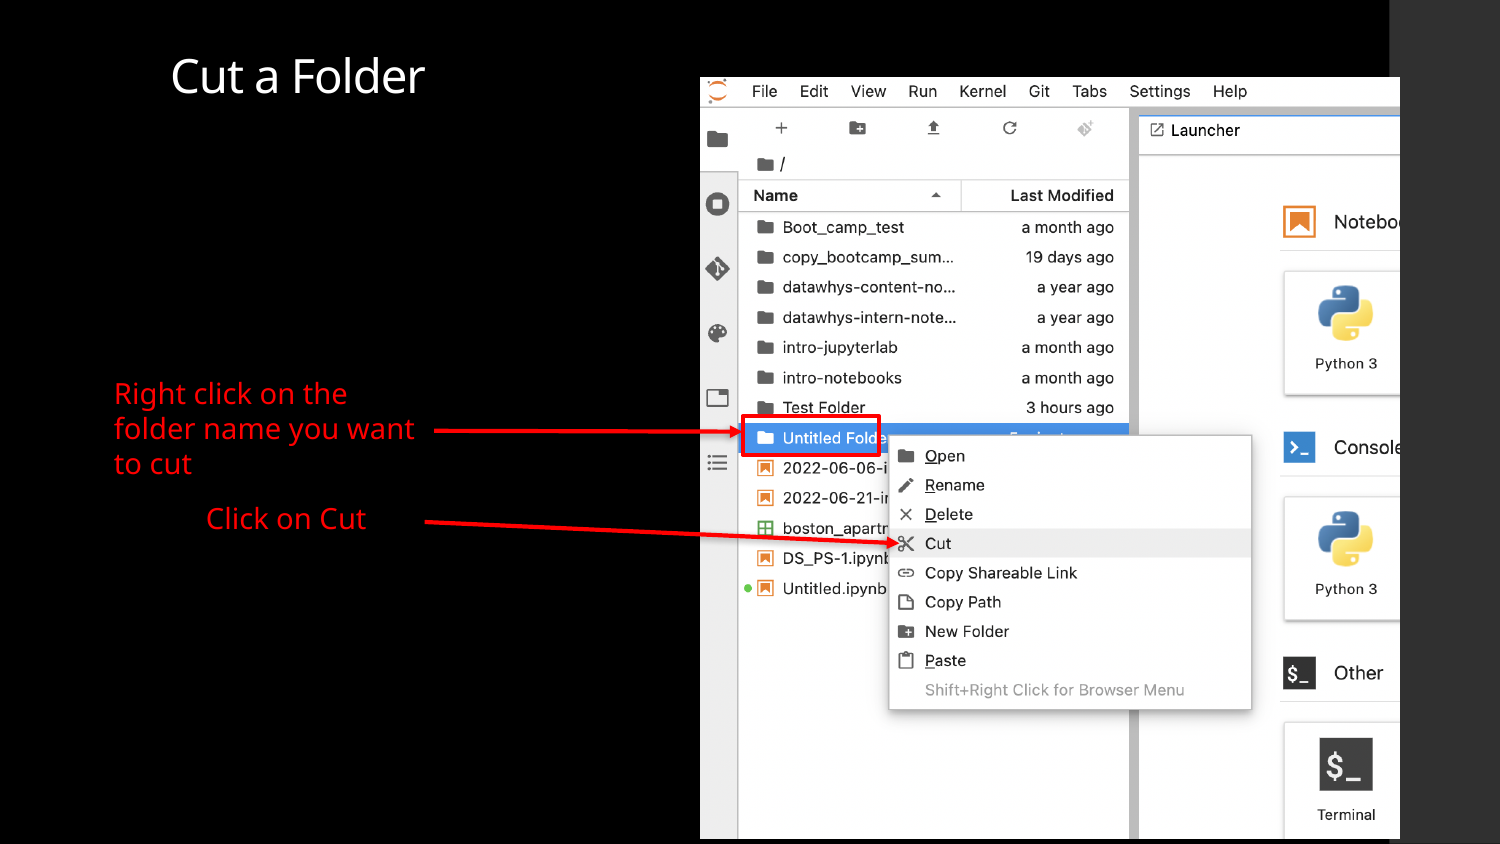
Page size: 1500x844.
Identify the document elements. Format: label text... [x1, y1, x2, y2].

picture [700, 76, 1400, 840]
text_box Click on Cut [190, 492, 476, 543]
title Cut a Folder [155, 45, 1161, 111]
text_box Right click on the folder name you want to cut [98, 368, 433, 488]
